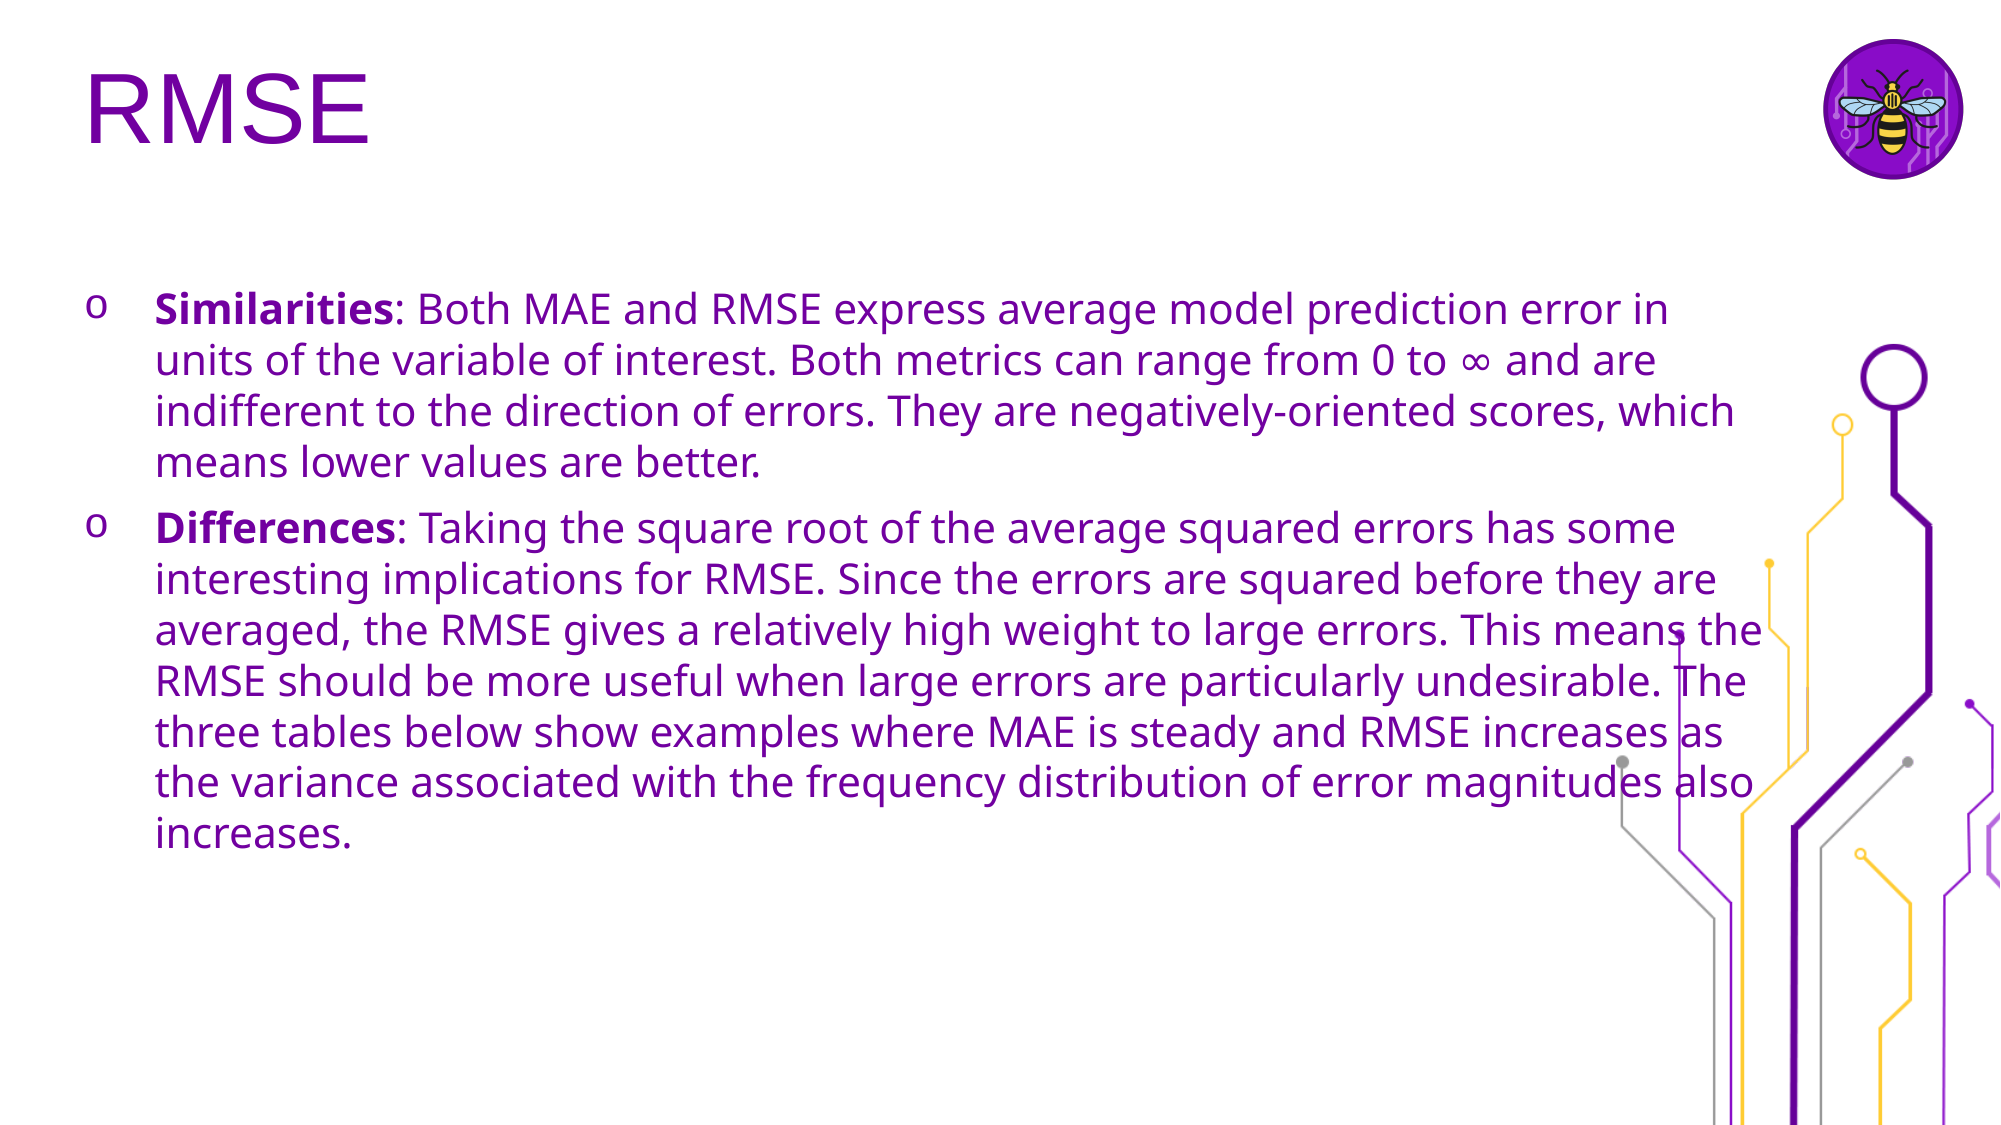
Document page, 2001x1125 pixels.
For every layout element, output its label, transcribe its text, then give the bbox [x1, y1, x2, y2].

picture [1814, 34, 1971, 184]
picture [1603, 319, 2000, 1125]
list Similarities: Both MAE and RMSE express average model prediction error in units of the variable of interest. Both metrics can range from 0 to ∞ and are indifferent to the direction of errors. They are negatively-oriented scores, which means lower values are better. Differences: Taking the square root of the average squared errors has some interesting implications for RMSE. Since the errors are squared before they are averaged, the RMSE gives a relatively high weight to large errors. This means the RMSE should be more useful when large errors are particularly undesirable. The three tables below show examples where MAE is steady and RMSE increases as the variance associated with the frequency distribution of error magnitudes also increases. [68, 274, 1794, 989]
title RMSE [68, 3, 1794, 221]
